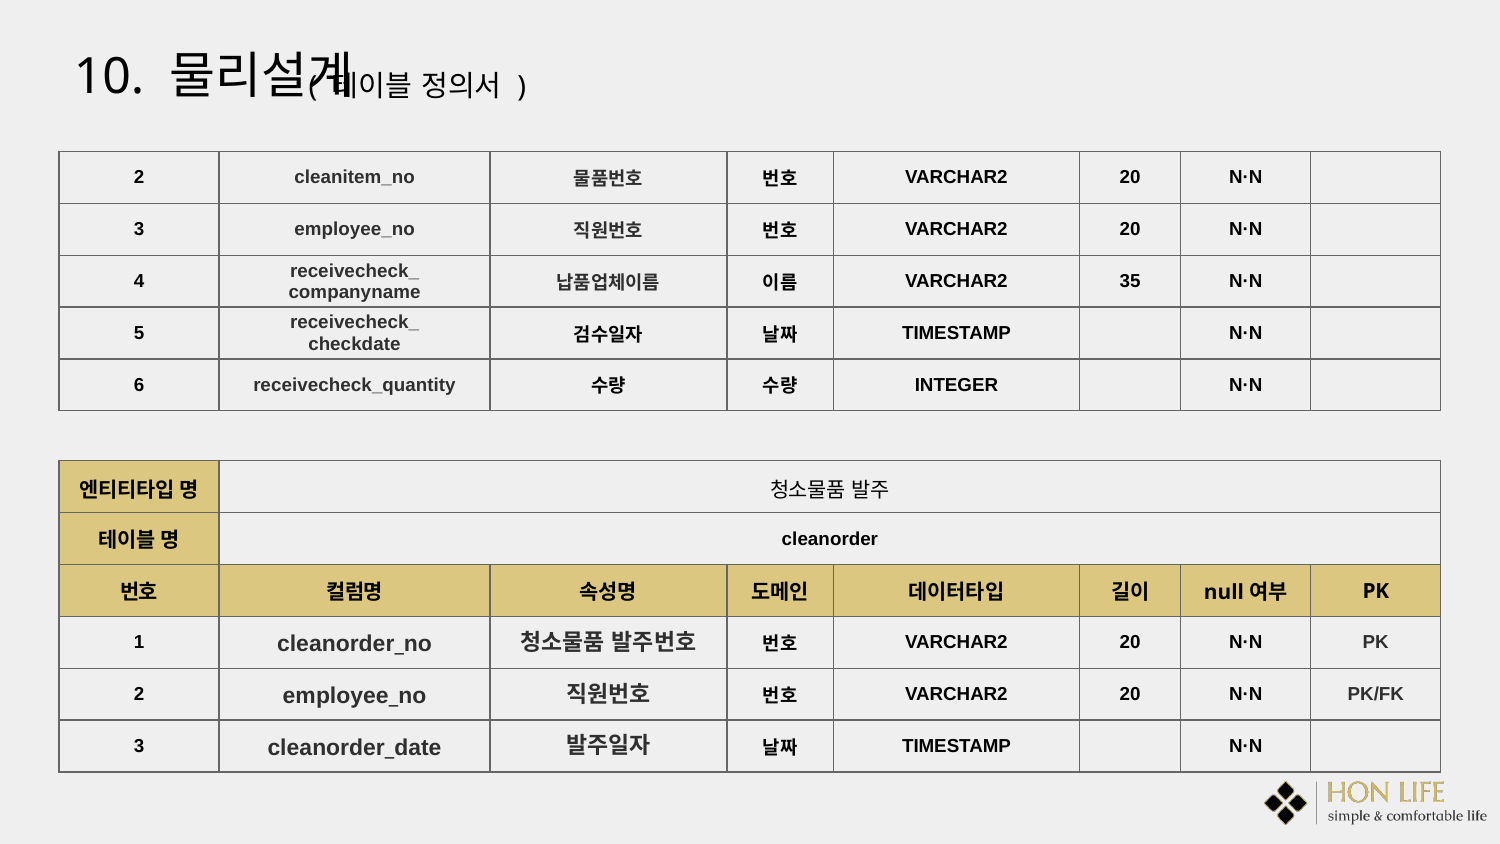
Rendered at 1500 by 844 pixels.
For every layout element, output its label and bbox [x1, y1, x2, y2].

table_cell [834, 256, 1079, 306]
table_cell [491, 565, 726, 616]
table_cell [220, 513, 1440, 564]
table_cell [1181, 360, 1310, 410]
table_cell [220, 360, 489, 410]
table_cell [1181, 256, 1310, 306]
picture [1244, 757, 1500, 844]
table_cell [834, 669, 1079, 719]
table_cell [1181, 565, 1310, 616]
table_cell [60, 669, 218, 719]
table_cell [834, 617, 1079, 668]
table_cell [60, 256, 218, 306]
table_cell [728, 565, 833, 616]
table_header [1080, 152, 1180, 203]
table_cell [1181, 669, 1310, 719]
table_cell [1311, 565, 1440, 616]
table_cell [60, 360, 218, 410]
table_cell [834, 308, 1079, 358]
table_cell [60, 721, 218, 771]
table_cell [220, 565, 489, 616]
table_cell [1080, 669, 1180, 719]
table_cell [728, 204, 833, 255]
table_cell [1080, 617, 1180, 668]
table_header [491, 152, 726, 203]
table_cell [491, 308, 726, 358]
table_cell [728, 669, 833, 719]
table_cell [728, 308, 833, 358]
table_cell [1080, 721, 1180, 771]
table_cell [1311, 360, 1440, 410]
table_header [220, 461, 1440, 512]
table_header [1181, 152, 1310, 203]
table_cell [1181, 617, 1310, 668]
table_cell [1311, 204, 1440, 255]
table_cell [834, 565, 1079, 616]
table_cell [220, 669, 489, 719]
table_header [60, 461, 218, 512]
table_cell [491, 617, 726, 668]
text_box [49, 28, 1109, 147]
table_cell [1311, 669, 1440, 719]
table_cell [834, 360, 1079, 410]
table_cell [1181, 204, 1310, 255]
table_cell [491, 669, 726, 719]
table_cell [834, 721, 1079, 771]
table_cell [220, 617, 489, 668]
table_cell [491, 256, 726, 306]
table_header [1311, 152, 1440, 203]
table_cell [1080, 204, 1180, 255]
table_cell [1311, 617, 1440, 668]
table_cell [1311, 256, 1440, 306]
table_cell [220, 204, 489, 255]
table_header [834, 152, 1079, 203]
table_cell [1311, 308, 1440, 358]
table_cell [1080, 360, 1180, 410]
table_cell [491, 721, 726, 771]
table_cell [728, 617, 833, 668]
table_cell [1181, 721, 1310, 771]
table_cell [491, 360, 726, 410]
table_cell [60, 513, 218, 564]
table_cell [1080, 308, 1180, 358]
table_cell [220, 308, 489, 358]
table_cell [728, 256, 833, 306]
table_cell [834, 204, 1079, 255]
table_cell [220, 721, 489, 771]
table_cell [491, 204, 726, 255]
table_cell [1080, 256, 1180, 306]
table_cell [60, 617, 218, 668]
table_cell [60, 565, 218, 616]
table_cell [1181, 308, 1310, 358]
table_cell [1080, 565, 1180, 616]
table_cell [60, 204, 218, 255]
table_cell [220, 256, 489, 306]
table_header [60, 152, 218, 203]
table_cell [728, 360, 833, 410]
table_cell [60, 308, 218, 358]
table_header [728, 152, 833, 203]
table_cell [728, 721, 833, 771]
table_header [220, 152, 489, 203]
table_cell [1311, 721, 1440, 771]
